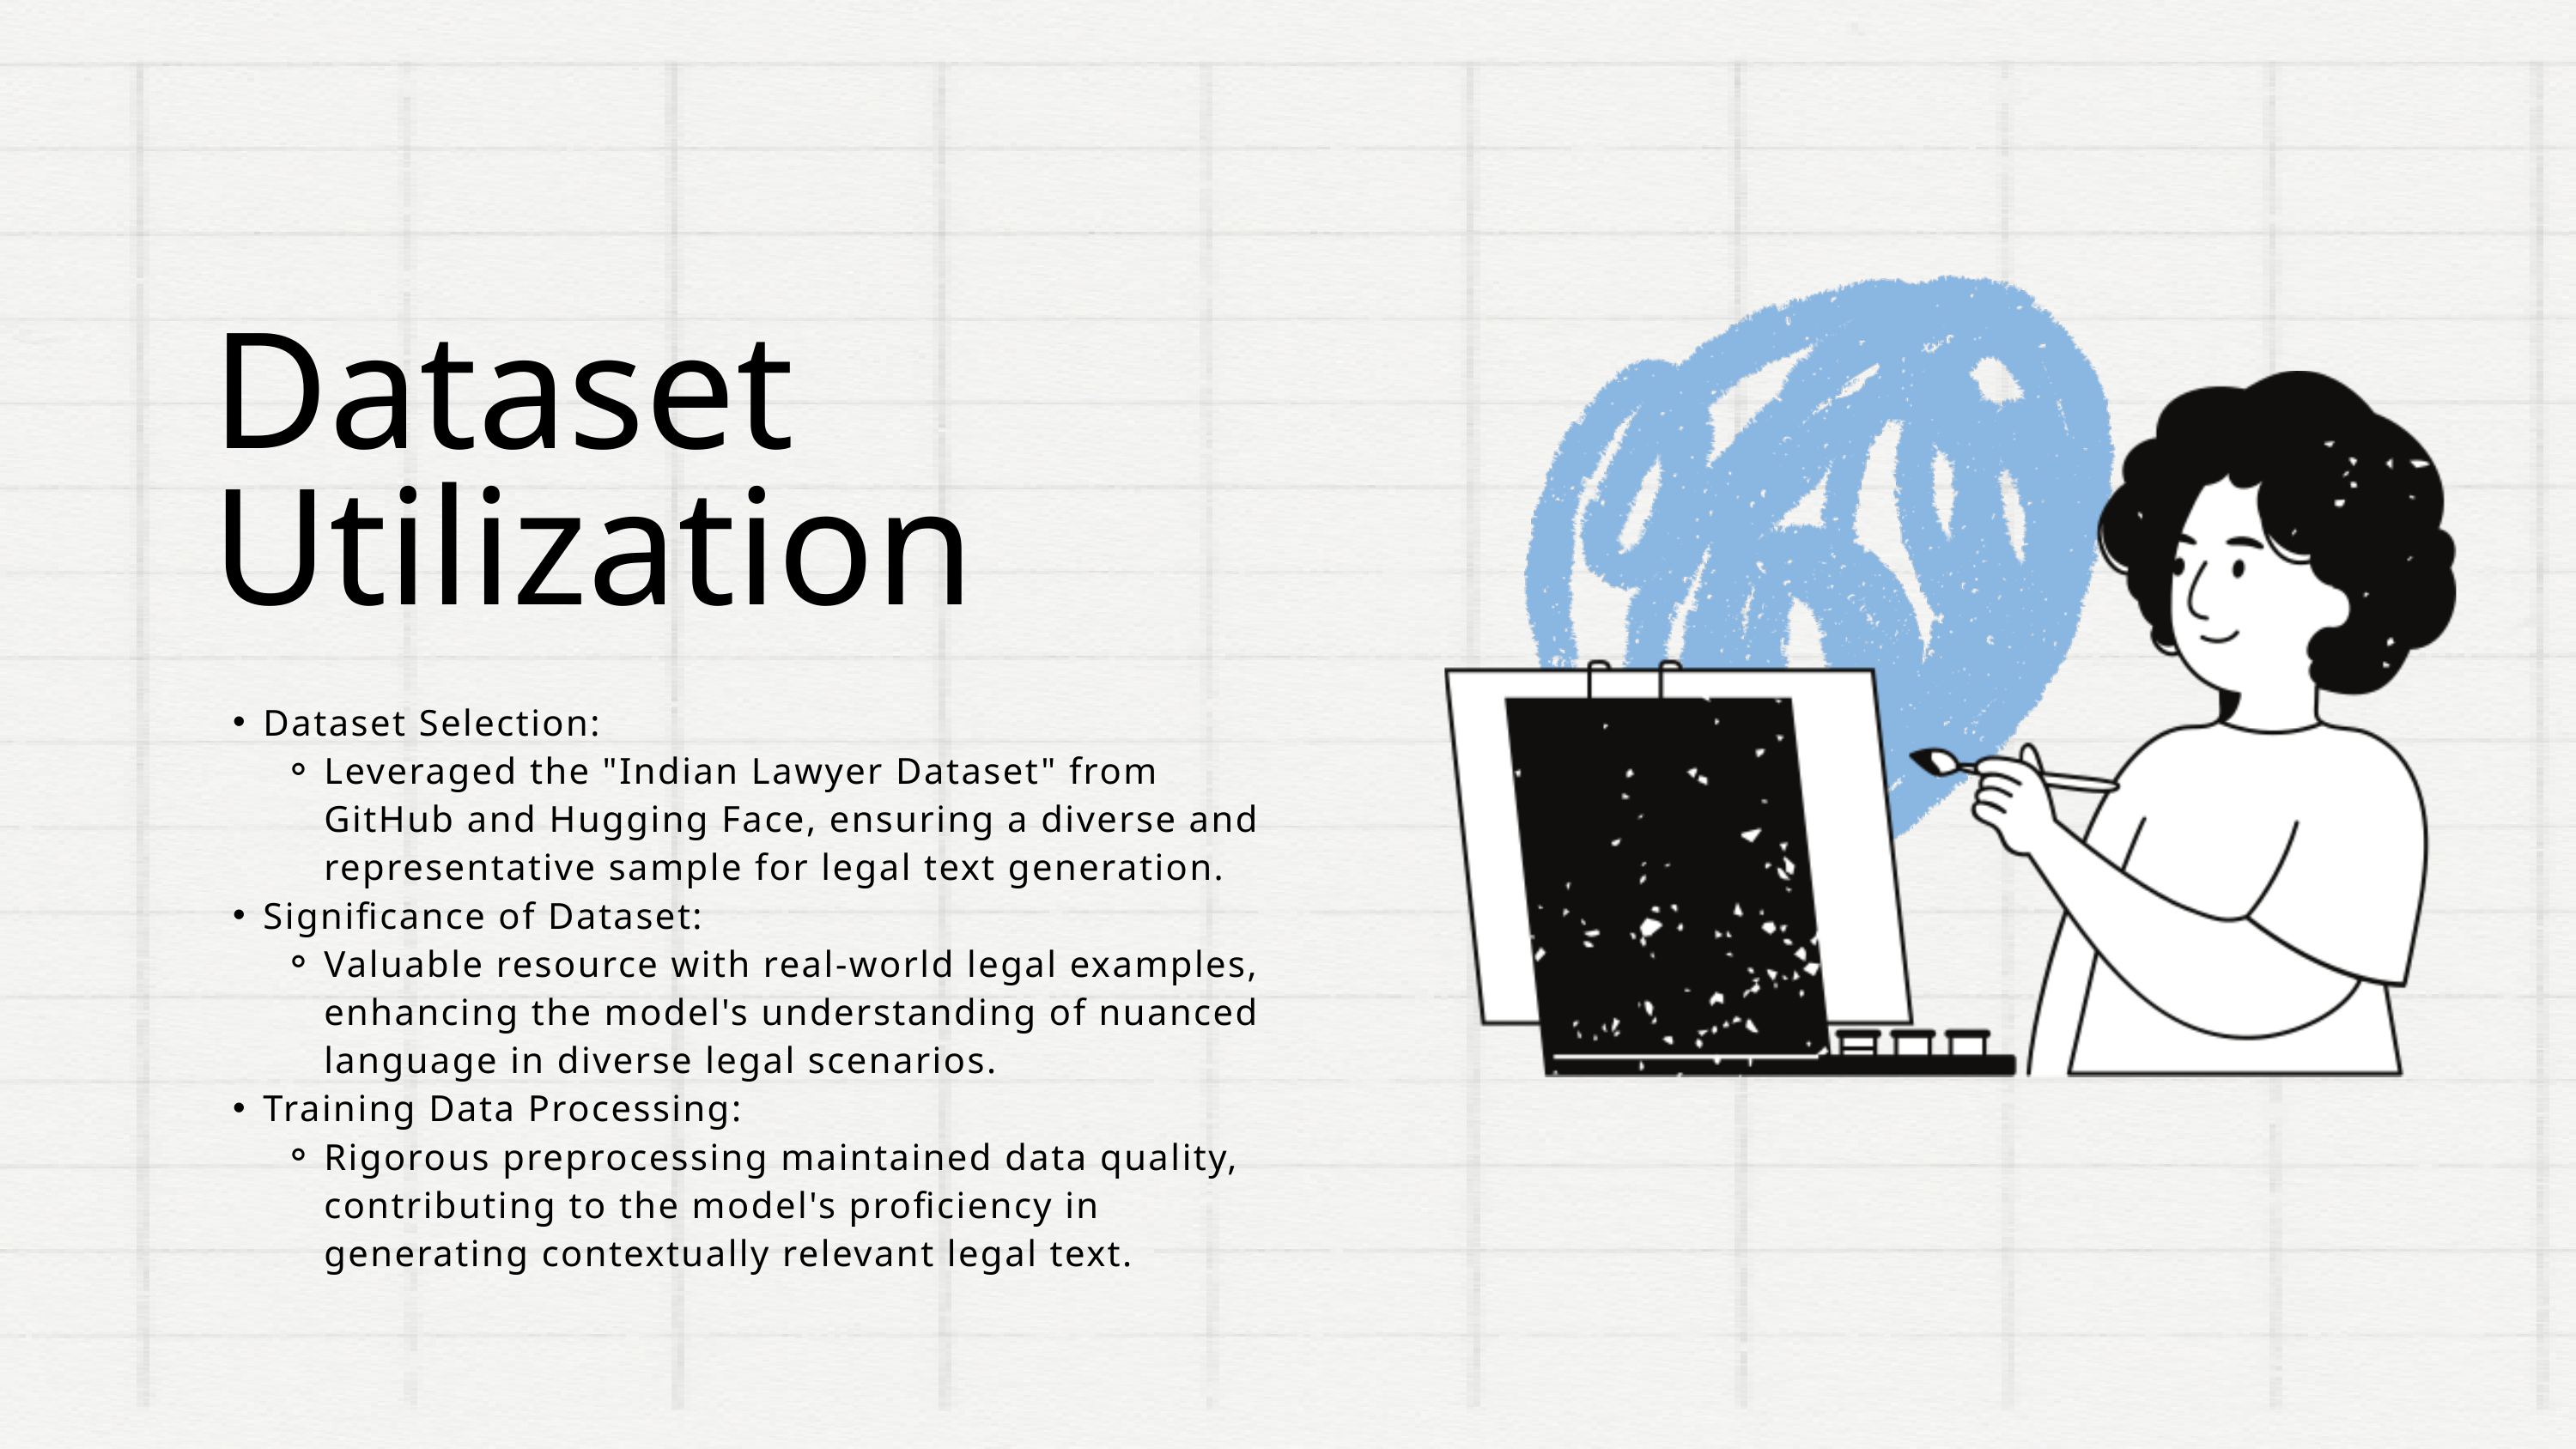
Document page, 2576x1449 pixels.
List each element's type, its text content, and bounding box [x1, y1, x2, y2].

text_box Dataset Selection: Leveraged the "Indian Lawyer Dataset" from GitHub and Hugging Face, ensuring a diverse and representative sample for legal text generation. Significance of Dataset: Valuable resource with real-world legal examples, enhancing the model's understanding of nuanced language in diverse legal scenarios. Training Data Processing: Rigorous preprocessing maintained data quality, contributing to the model's proficiency in generating contextually relevant legal text. [202, 694, 1288, 1323]
text_box [1523, 274, 2117, 371]
text_box Dataset Utilization [211, 324, 1445, 638]
text_box [1444, 371, 2457, 1077]
text_box [0, 0, 2576, 1449]
